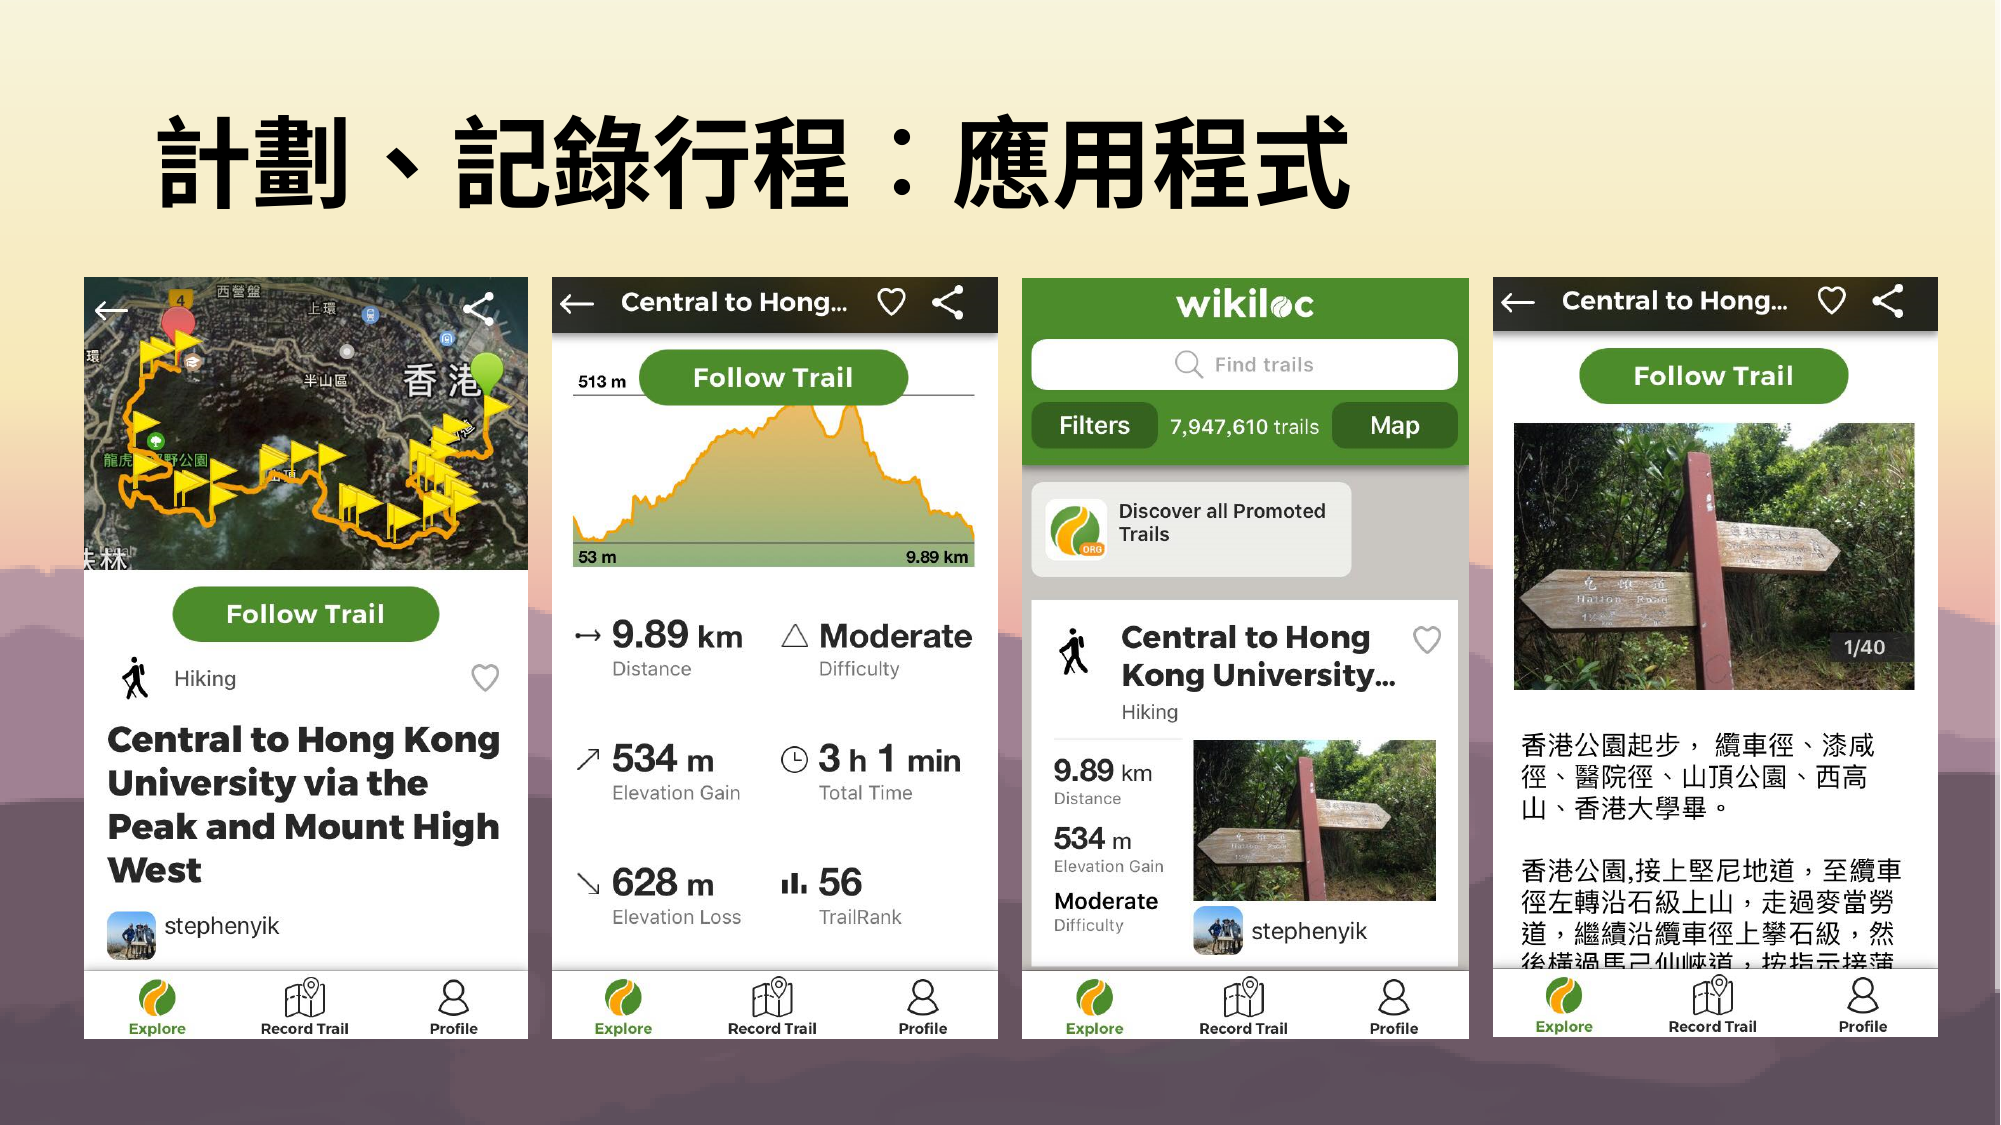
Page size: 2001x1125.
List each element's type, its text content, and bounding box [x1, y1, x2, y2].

picture [1022, 278, 1469, 1039]
title 計劃、記錄行程︰應用程式 [137, 59, 1863, 278]
picture [84, 277, 528, 1039]
picture [1493, 277, 1938, 1037]
picture [552, 277, 998, 1039]
